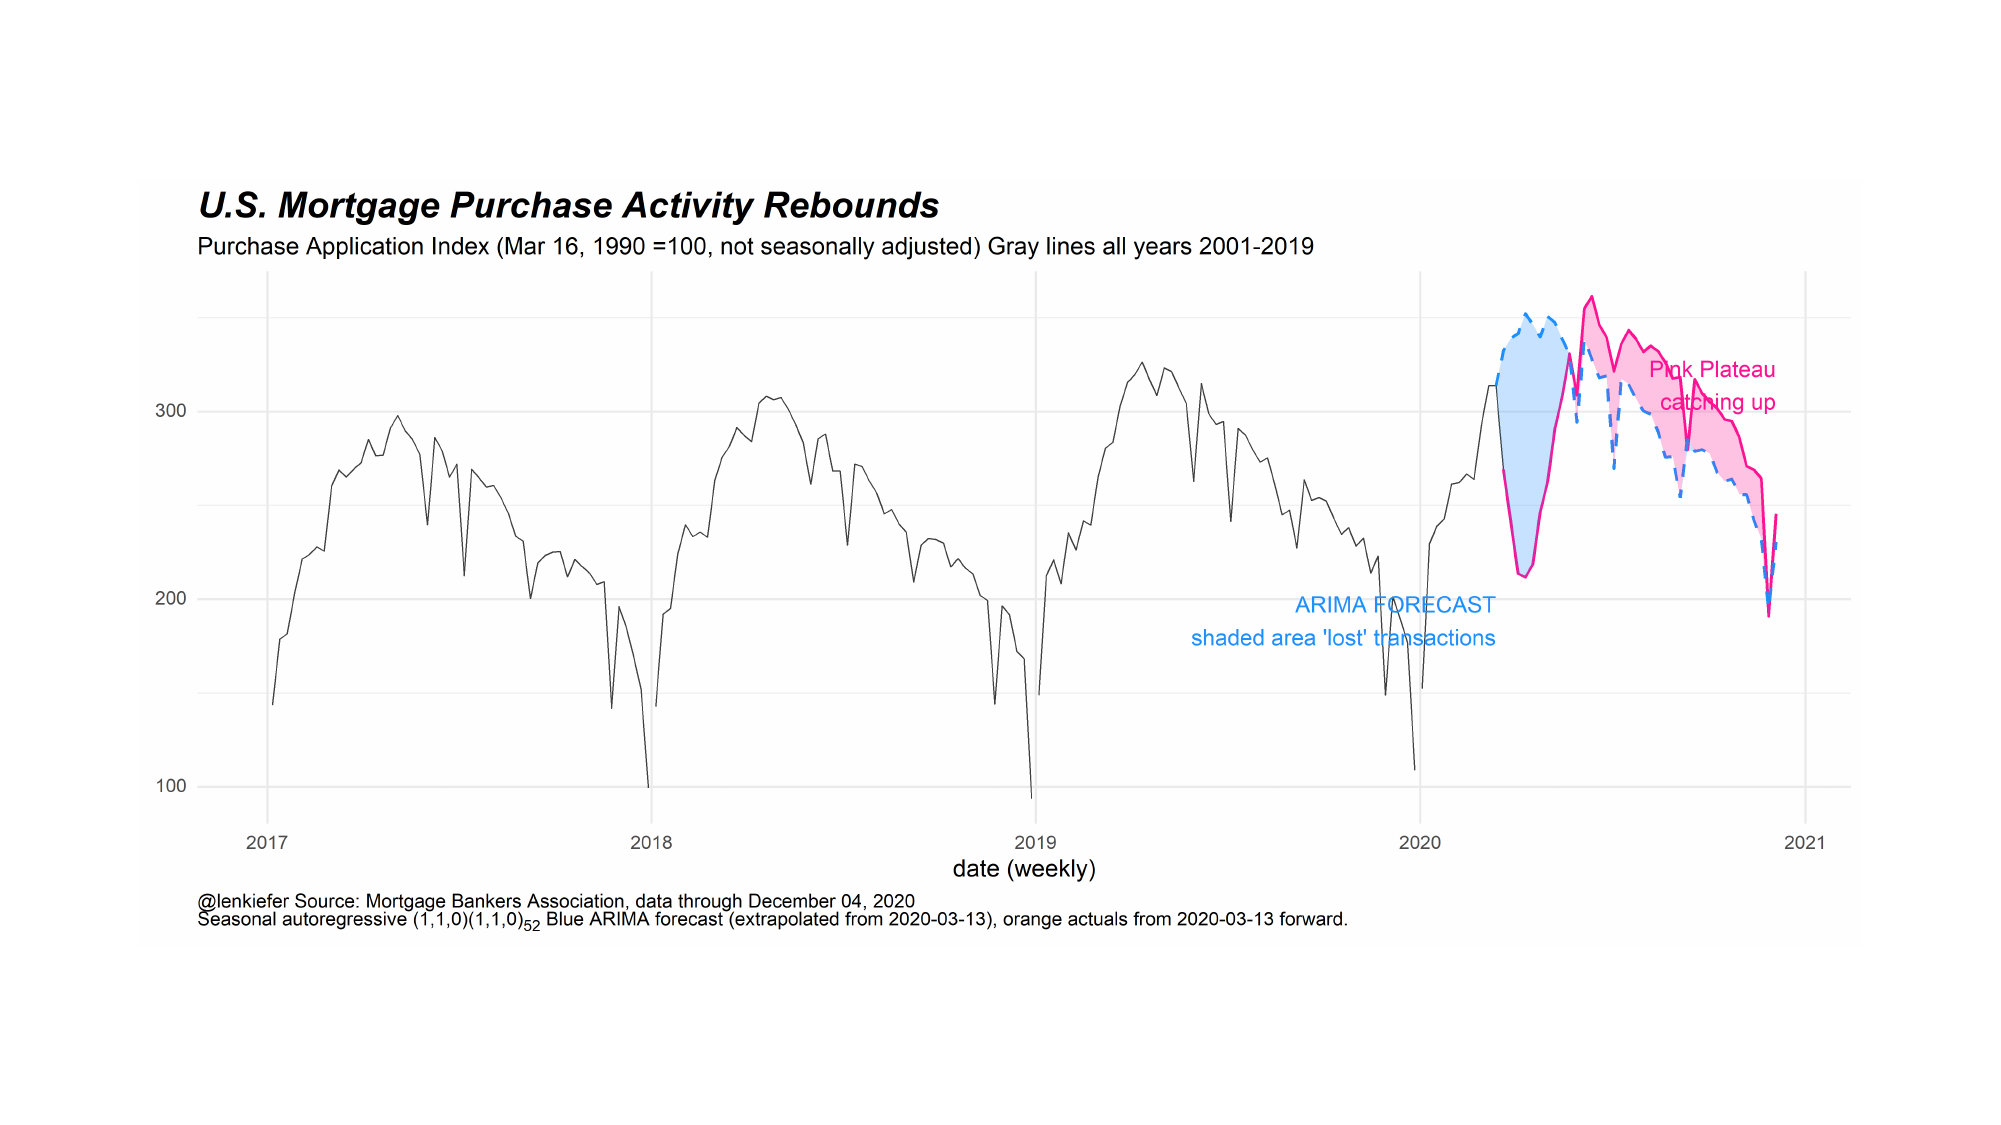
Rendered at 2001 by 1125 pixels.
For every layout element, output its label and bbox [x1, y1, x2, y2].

list [137, 179, 1863, 946]
